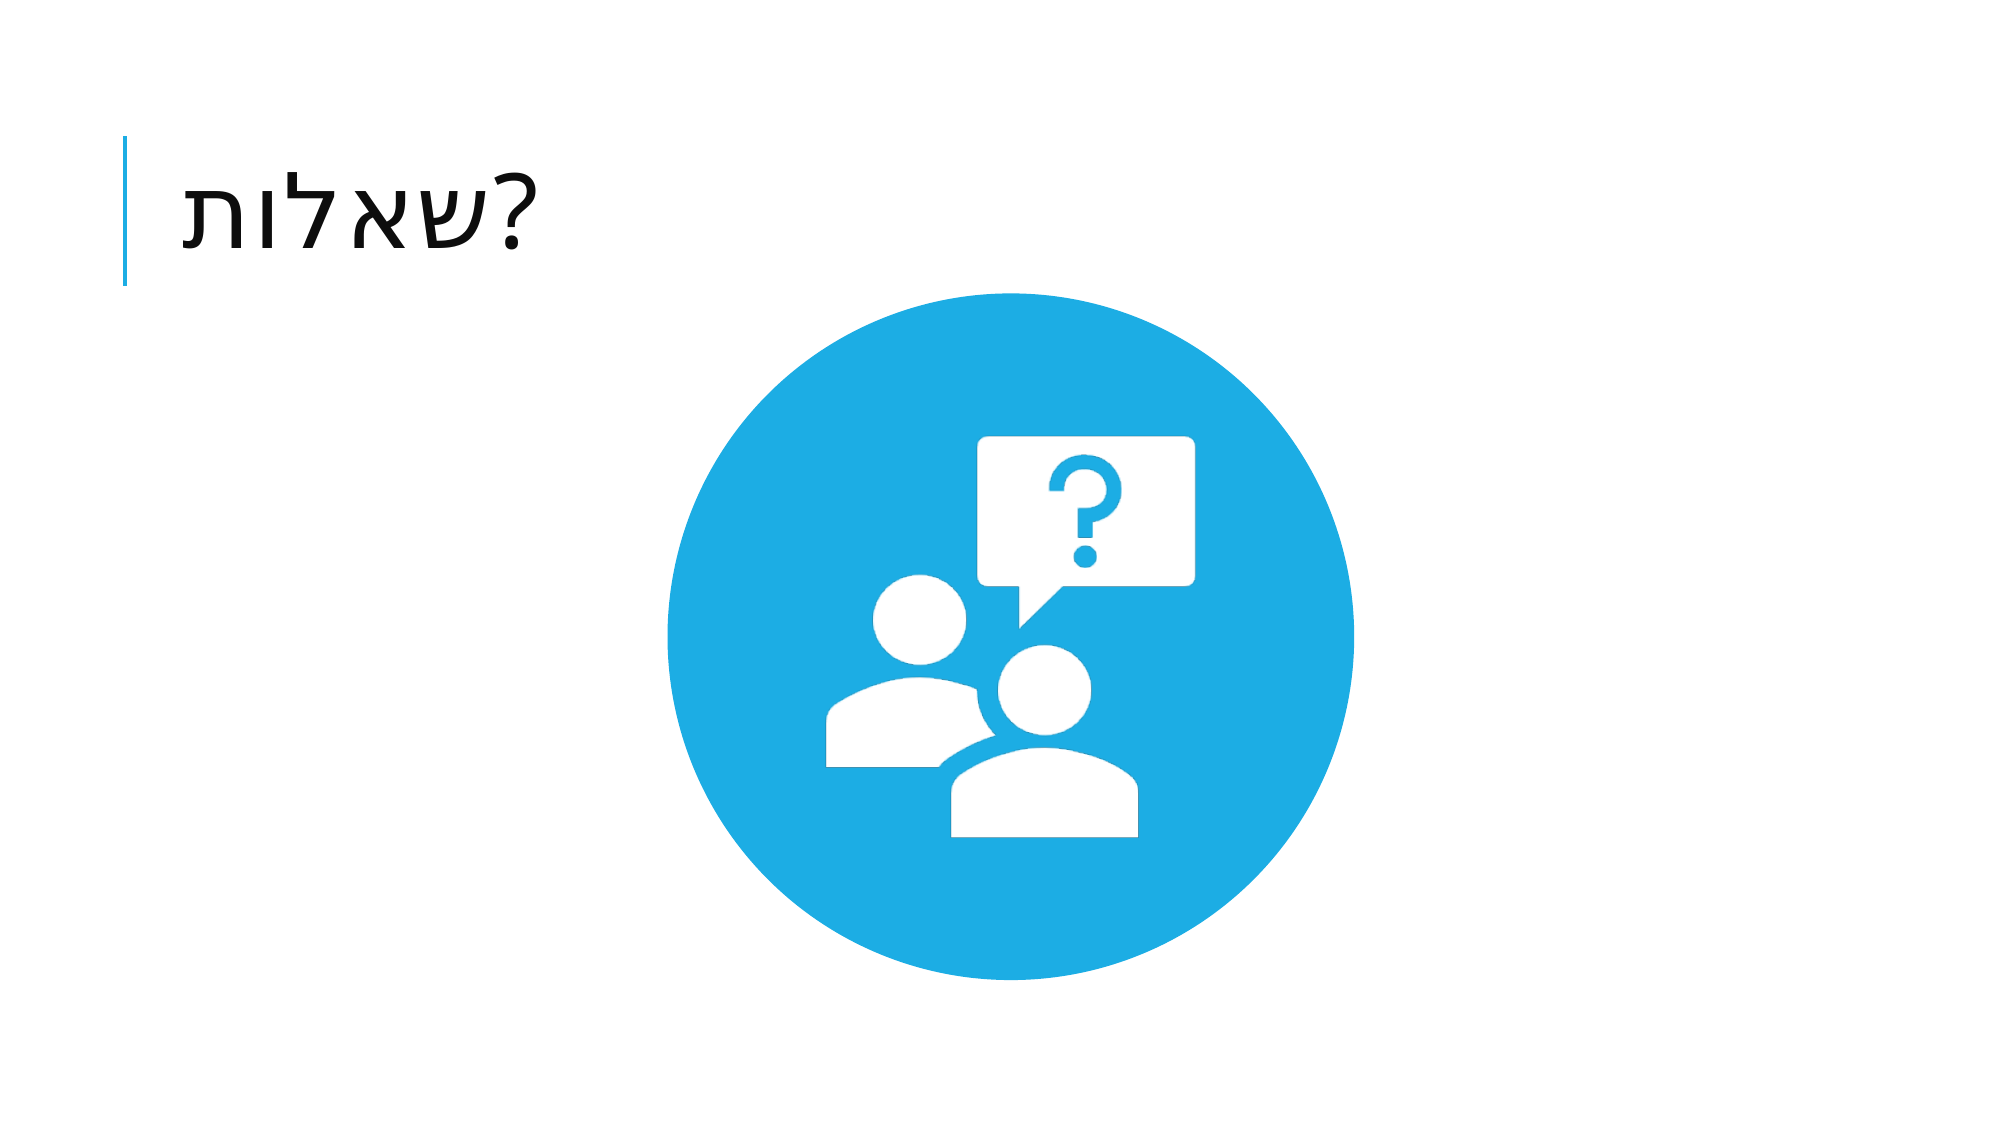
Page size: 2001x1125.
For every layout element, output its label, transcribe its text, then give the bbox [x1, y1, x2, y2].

title שאלות? [168, 96, 1763, 234]
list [167, 238, 1855, 1102]
